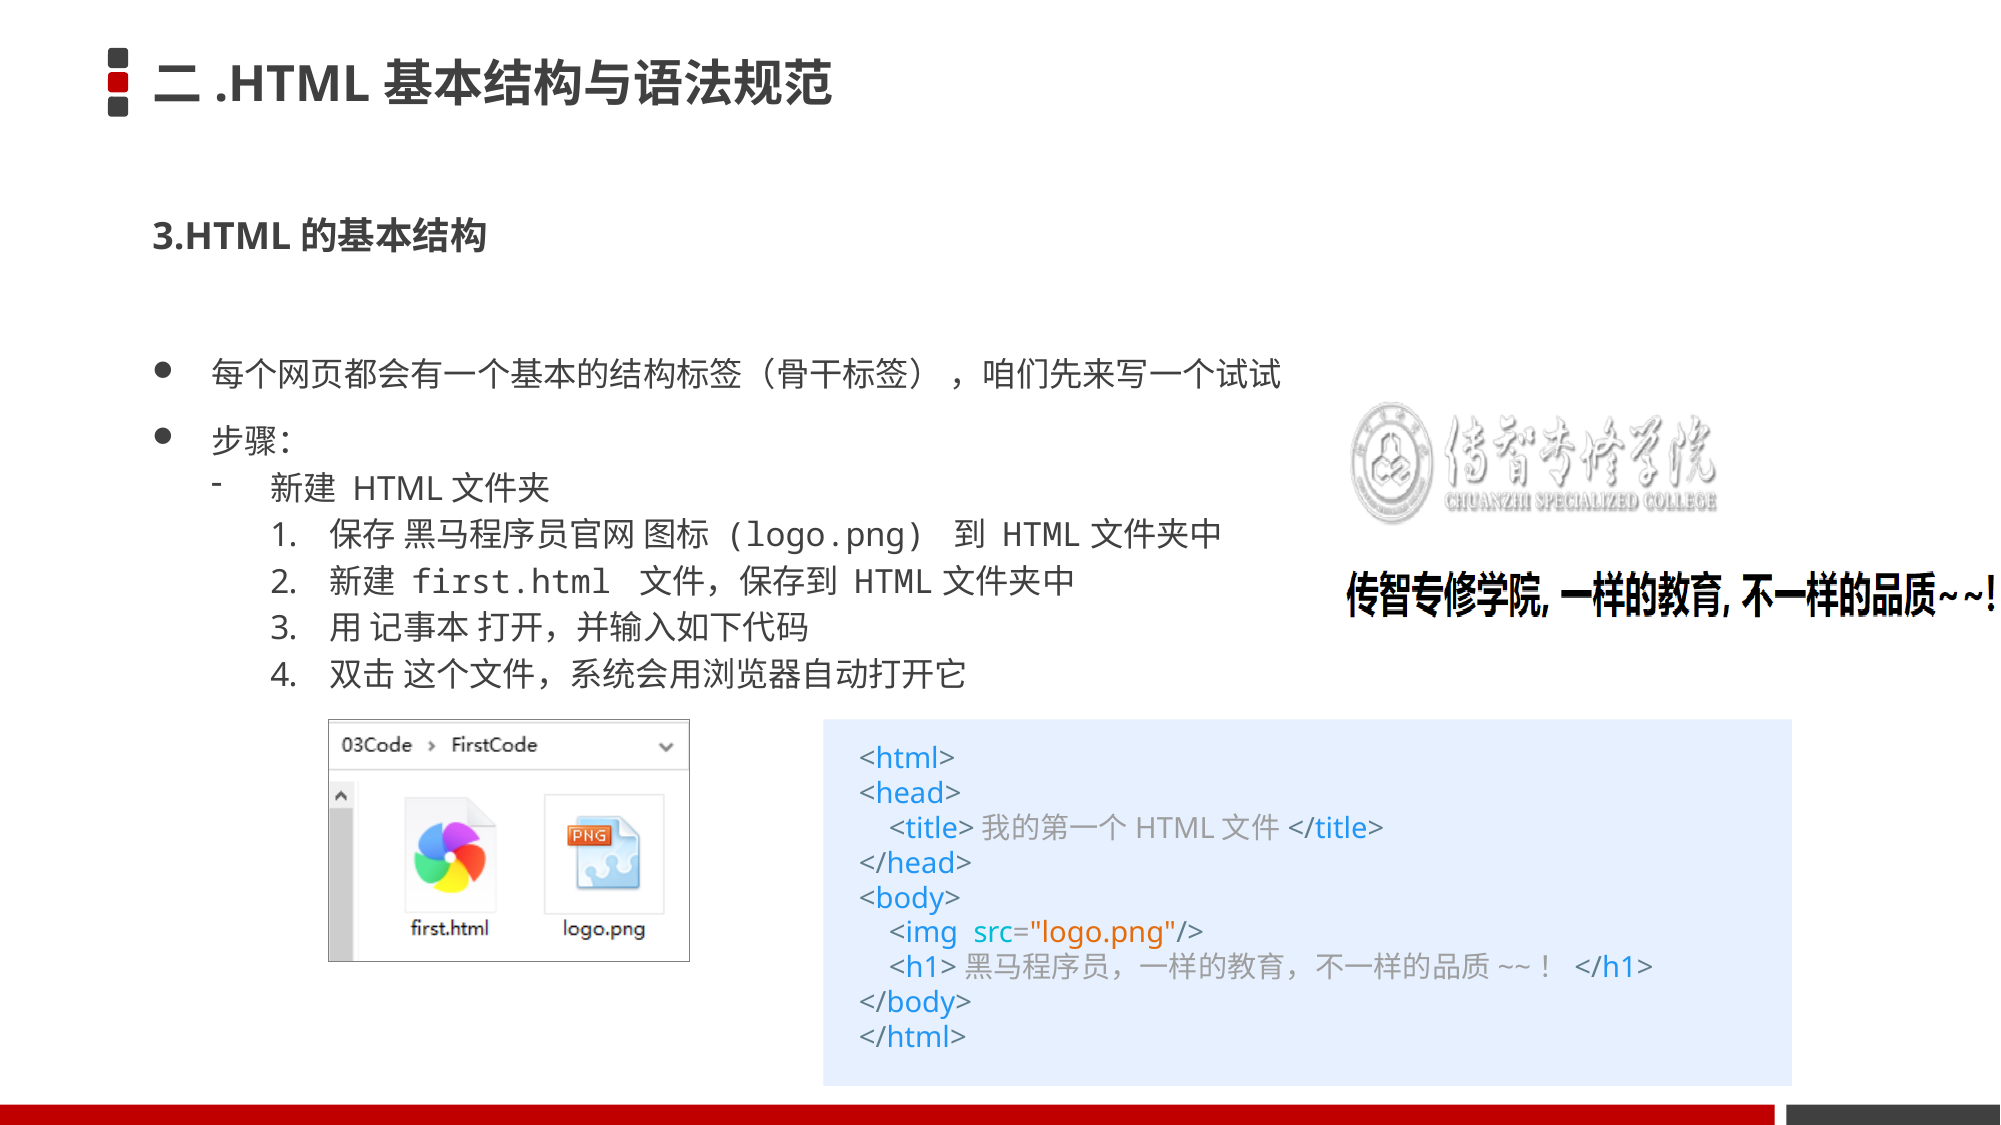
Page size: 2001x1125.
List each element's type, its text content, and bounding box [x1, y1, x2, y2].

picture [1346, 386, 2000, 630]
title 二.HTML基本结构与语法规范 [137, 38, 1577, 124]
list 3.HTML的基本结构 [137, 192, 1753, 277]
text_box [823, 719, 1793, 1087]
picture [328, 719, 690, 962]
list 每个网页都会有一个基本的结构标签（骨干标签） ，咱们先来写一个试试 步骤： 新建 HTML文件夹 保存 黑马程序员官网 图标 (logo.png) 到 HTML文件夹中 新建 first.html 文件，保存到 HTML文件夹中 用 记事本 打开，并输入如下代码 双击 这个文件，系统会用浏览器自动打开它 [137, 326, 1753, 711]
